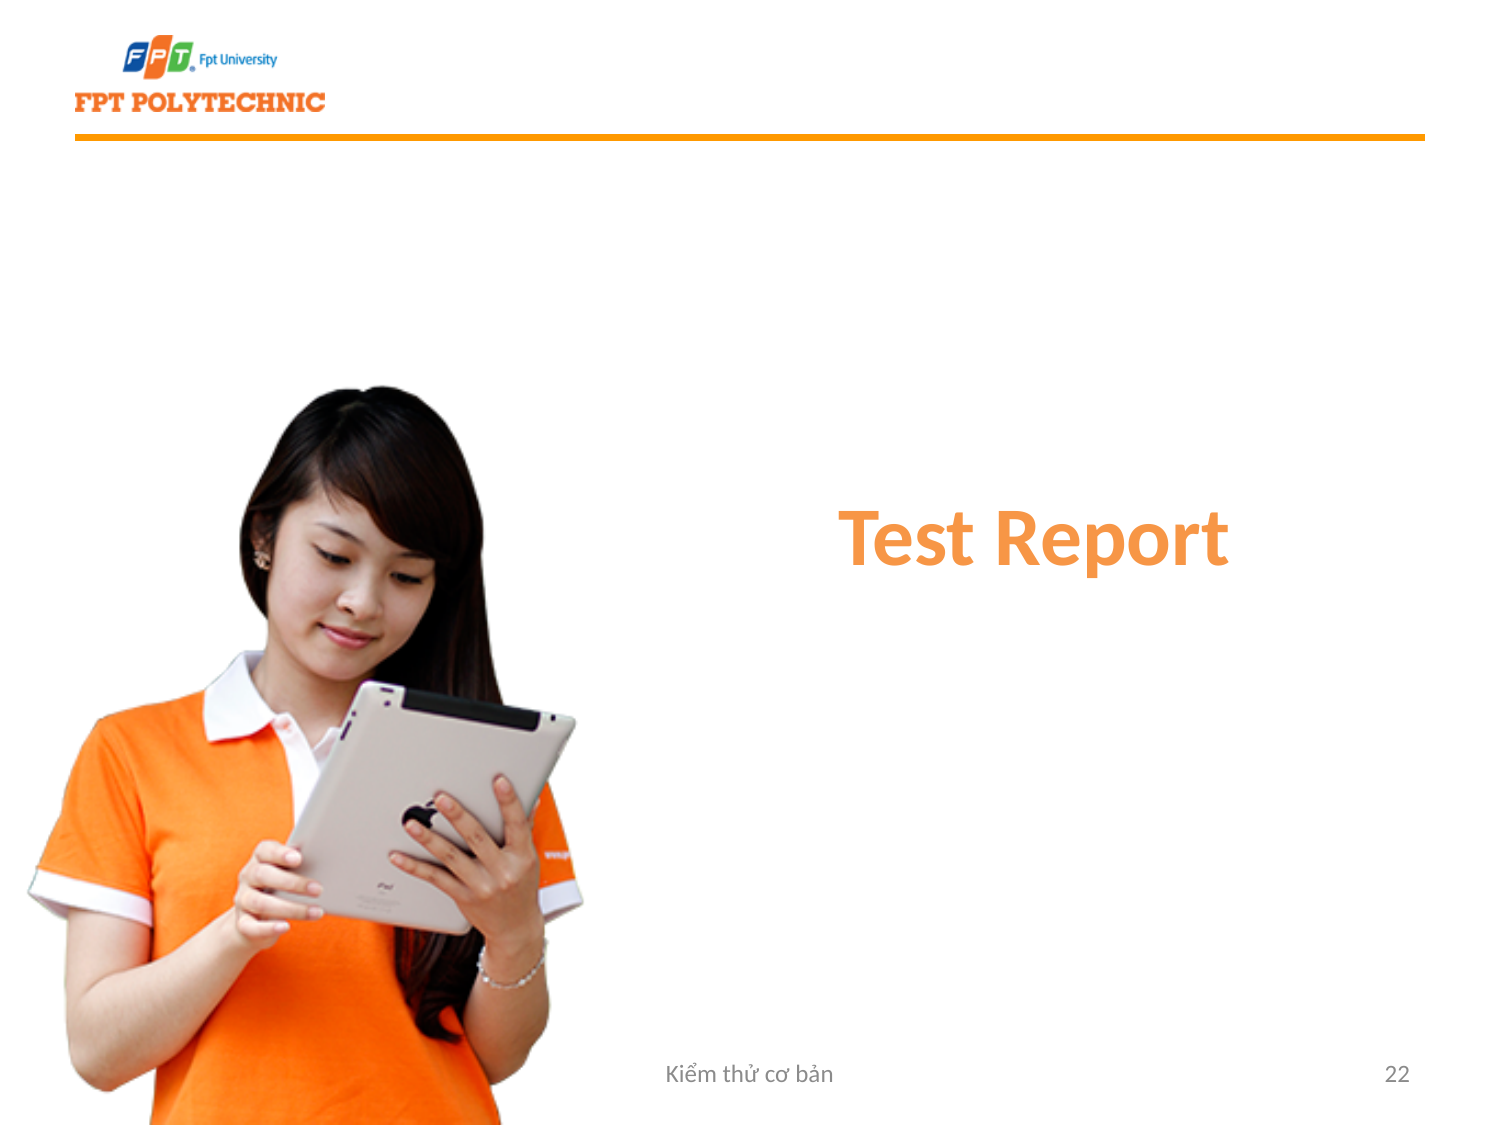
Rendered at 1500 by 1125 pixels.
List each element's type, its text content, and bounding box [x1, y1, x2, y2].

footer Kiểm thử cơ bản [604, 1042, 988, 1103]
slide_number 22 [1074, 1042, 1425, 1103]
text_box Test Report [823, 474, 1246, 590]
picture [75, 35, 325, 112]
picture [12, 368, 601, 1125]
